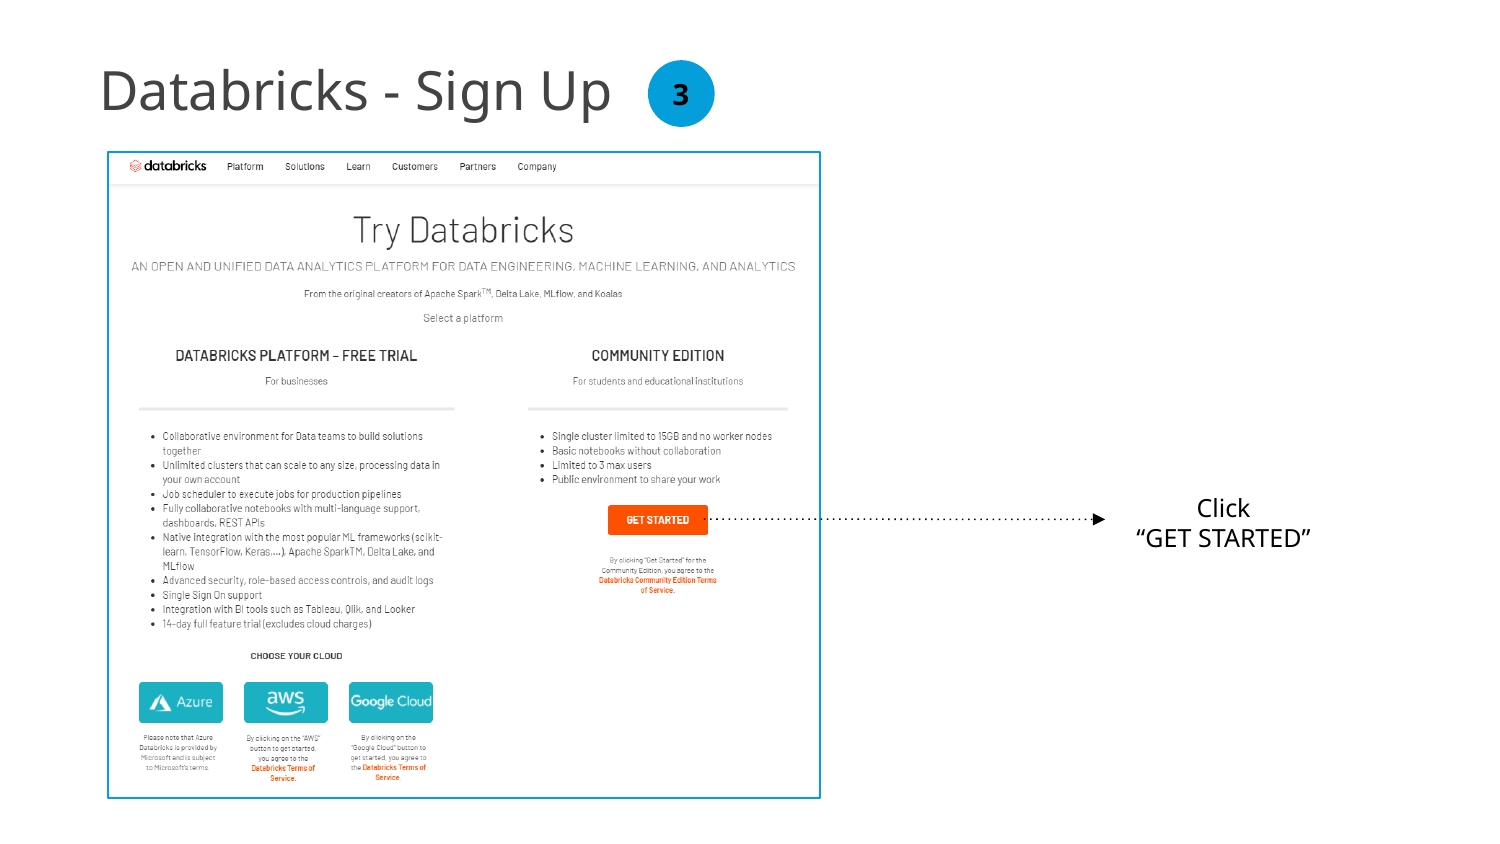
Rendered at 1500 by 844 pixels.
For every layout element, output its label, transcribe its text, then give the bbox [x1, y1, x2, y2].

text_box Databricks - Sign Up [84, 58, 1226, 118]
text_box 3 [647, 60, 715, 127]
text_box Click “GET STARTED” [1105, 477, 1343, 568]
picture [110, 154, 818, 796]
